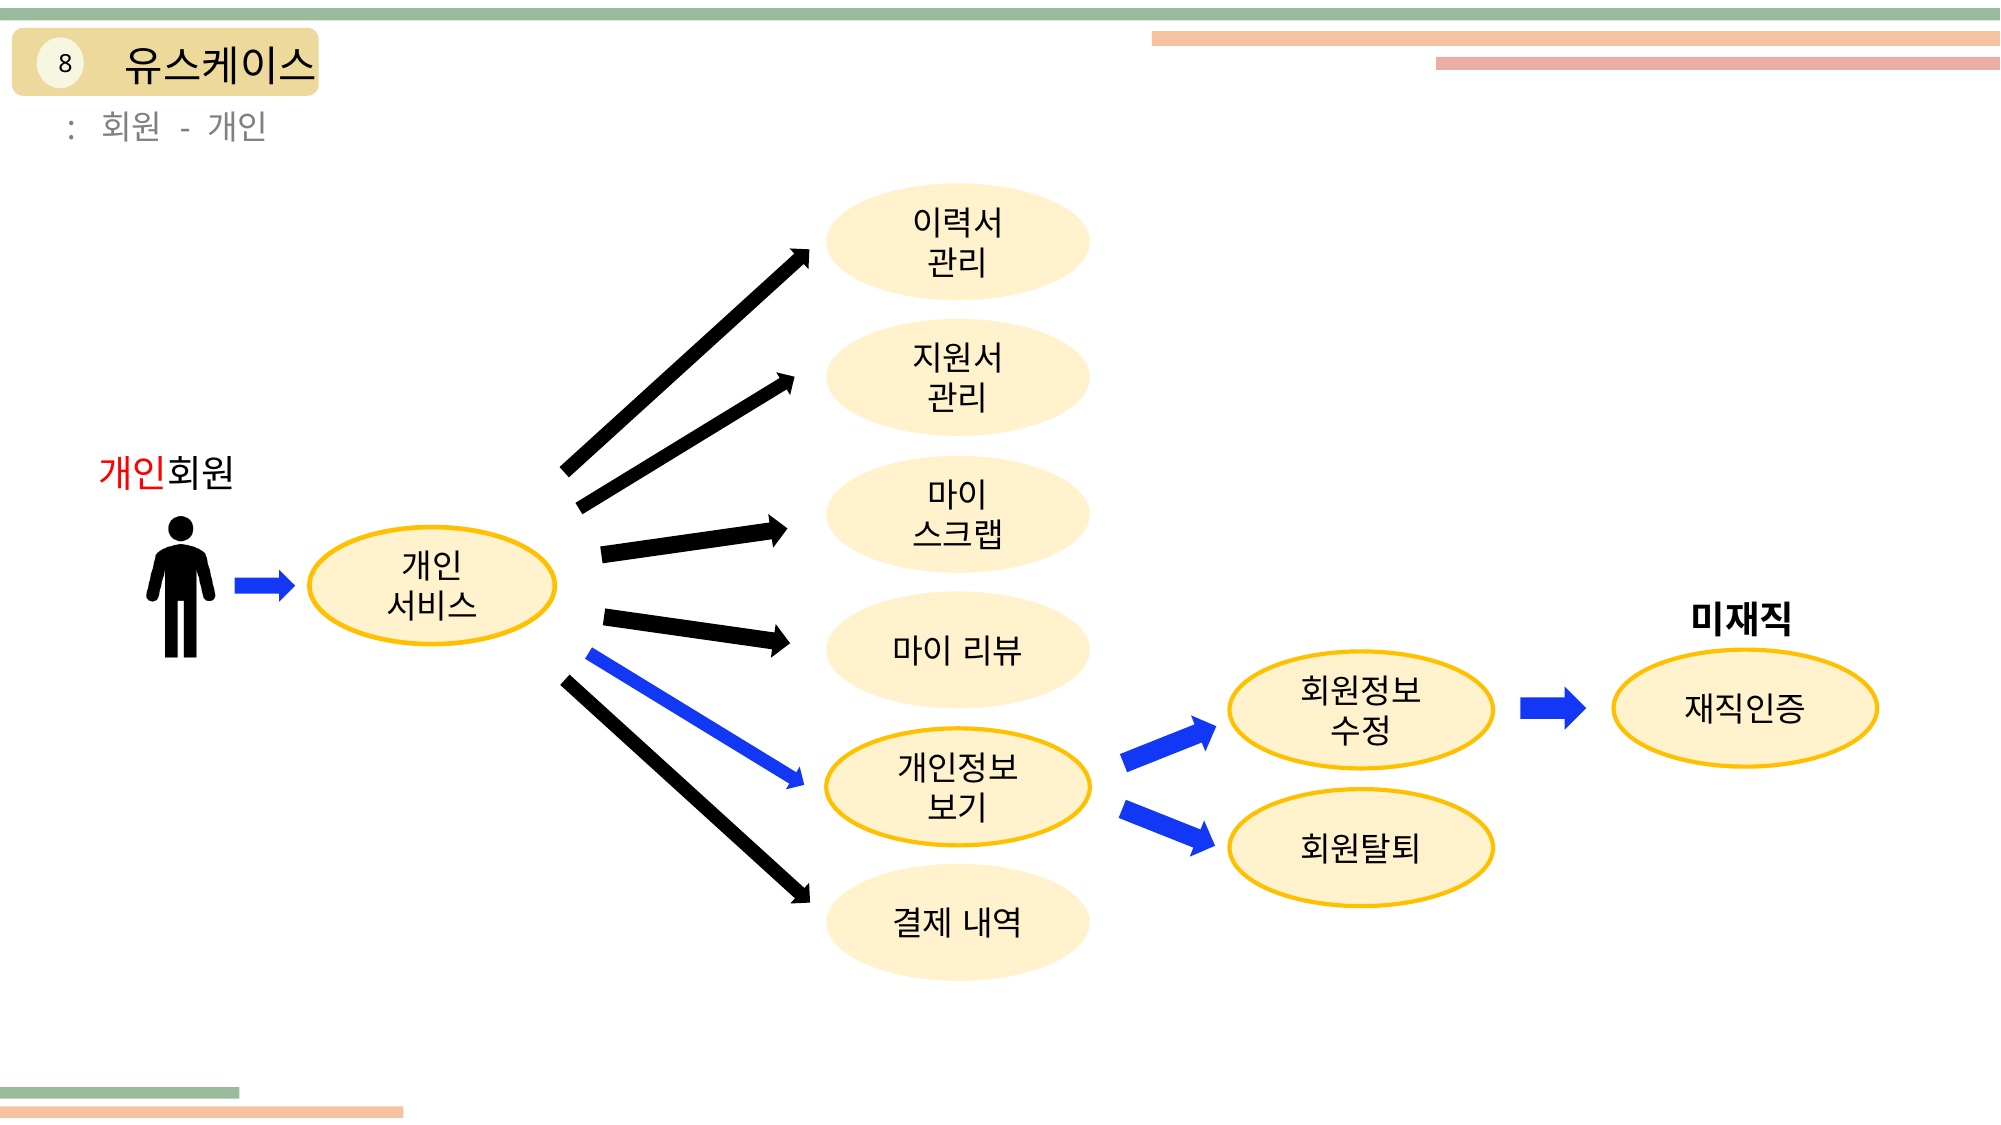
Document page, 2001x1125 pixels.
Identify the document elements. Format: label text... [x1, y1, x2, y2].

text_box 마이 리뷰 [824, 589, 1092, 710]
text_box 개인회원 [83, 443, 278, 503]
text_box [1118, 713, 1218, 774]
text_box [0, 1105, 404, 1119]
text_box 개인정보 보기 [824, 726, 1092, 847]
text_box [558, 673, 812, 905]
text_box 회원정보 수정 [1227, 649, 1495, 770]
text_box [0, 1086, 240, 1100]
text_box 유스케이스 [109, 32, 417, 97]
text_box 8 [35, 36, 85, 90]
text_box 회원탈퇴 [1227, 787, 1495, 908]
text_box [1117, 798, 1217, 859]
text_box [256, 567, 297, 605]
text_box 재직인증 [1611, 649, 1879, 769]
text_box 결제 내역 [824, 862, 1092, 983]
text_box [0, 7, 2000, 21]
picture [105, 511, 256, 662]
text_box [599, 511, 789, 565]
text_box [10, 26, 318, 97]
text_box [1435, 56, 2000, 71]
text_box [583, 645, 806, 791]
text_box 지원서 관리 [824, 317, 1092, 438]
text_box 마이 스크랩 [824, 454, 1092, 575]
text_box [558, 247, 811, 479]
text_box : 회원 - 개인 [51, 98, 320, 154]
text_box 이력서 관리 [824, 181, 1092, 302]
text_box 개인 서비스 [307, 525, 557, 646]
text_box [1151, 30, 2000, 47]
text_box [574, 370, 796, 516]
text_box 미재직 [1669, 589, 1816, 649]
text_box [1519, 683, 1588, 733]
text_box [601, 607, 792, 661]
